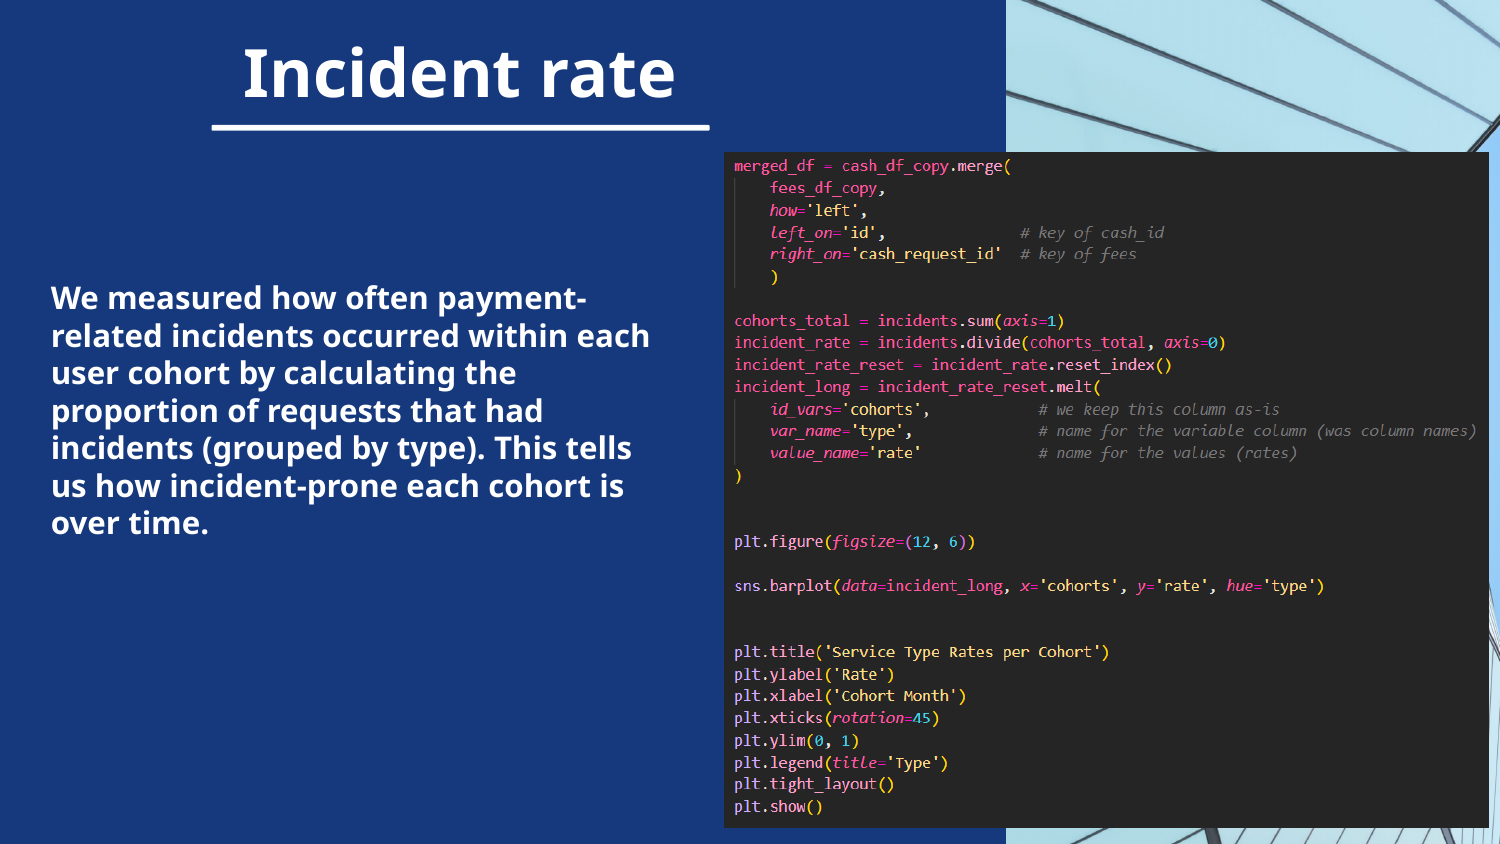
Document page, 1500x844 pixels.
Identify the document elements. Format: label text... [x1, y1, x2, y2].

title Incident rate [186, 18, 735, 126]
text_box [212, 125, 709, 130]
text_box We measured how often payment-related incidents occurred within each user cohort by calculating the proportion of requests that had incidents (grouped by type). This tells us how incident-prone each cohort is over time. [35, 263, 673, 580]
picture [724, 0, 1500, 844]
